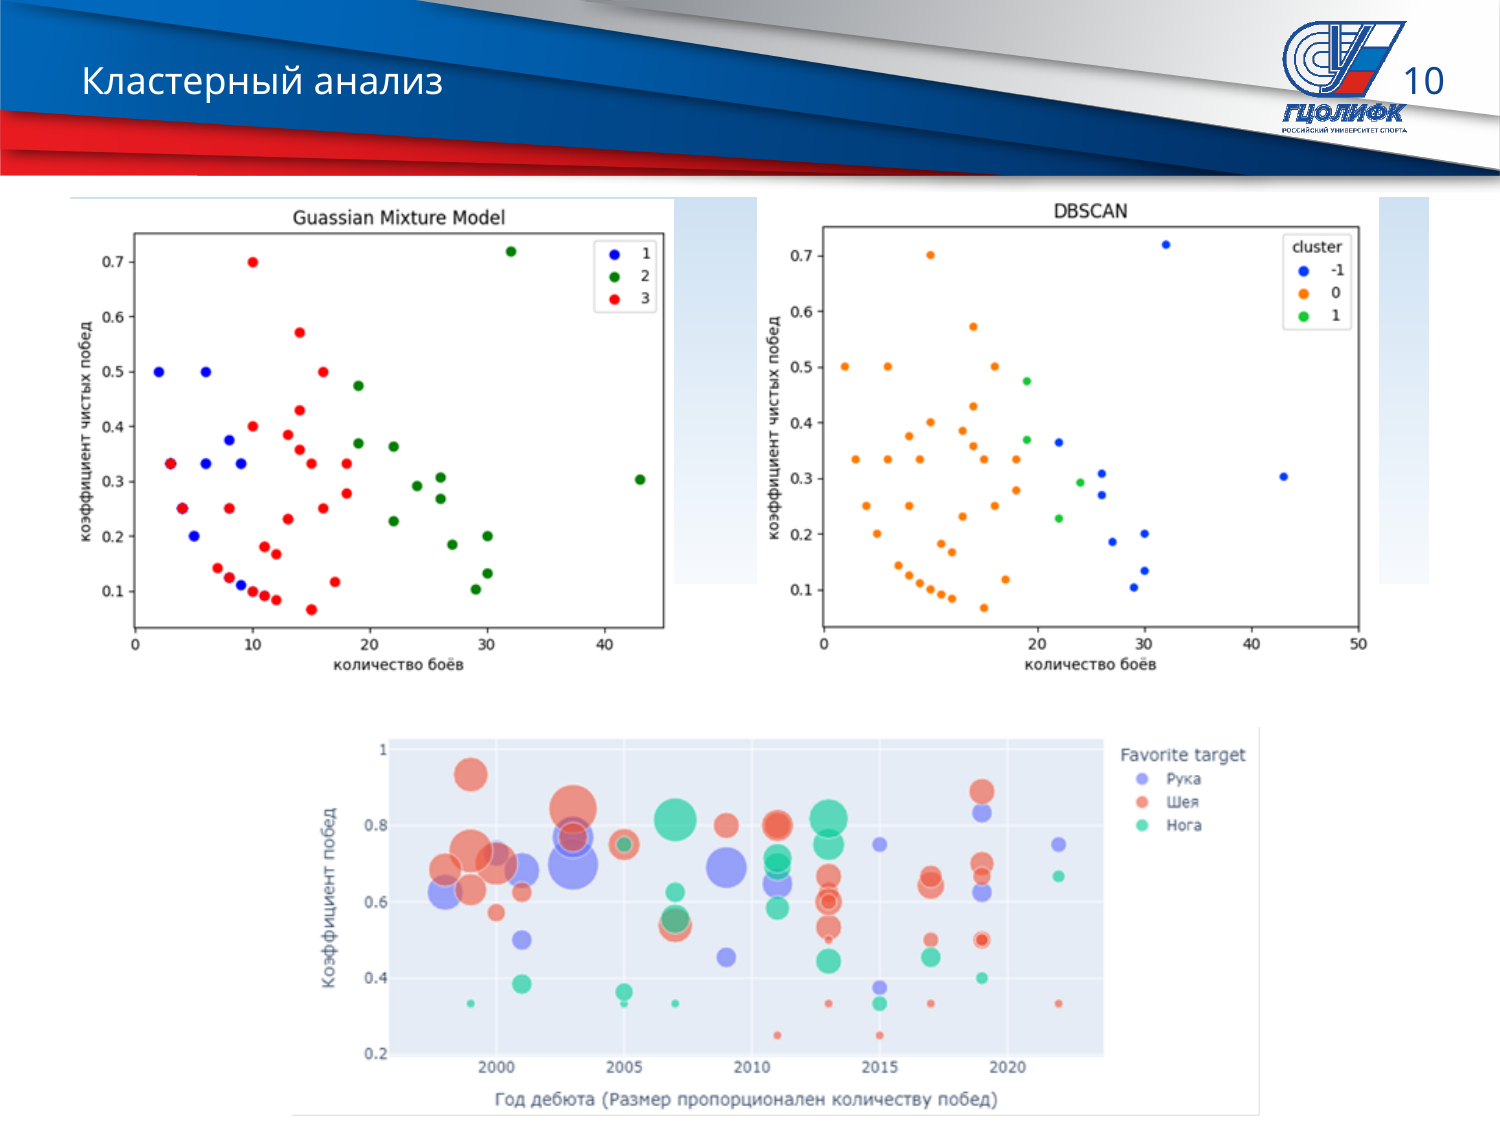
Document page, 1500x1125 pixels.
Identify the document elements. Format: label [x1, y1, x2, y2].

text_box [70, 196, 756, 584]
picture [291, 727, 1261, 1117]
text_box [1379, 196, 1430, 584]
picture [0, 0, 1500, 684]
picture [69, 199, 674, 684]
